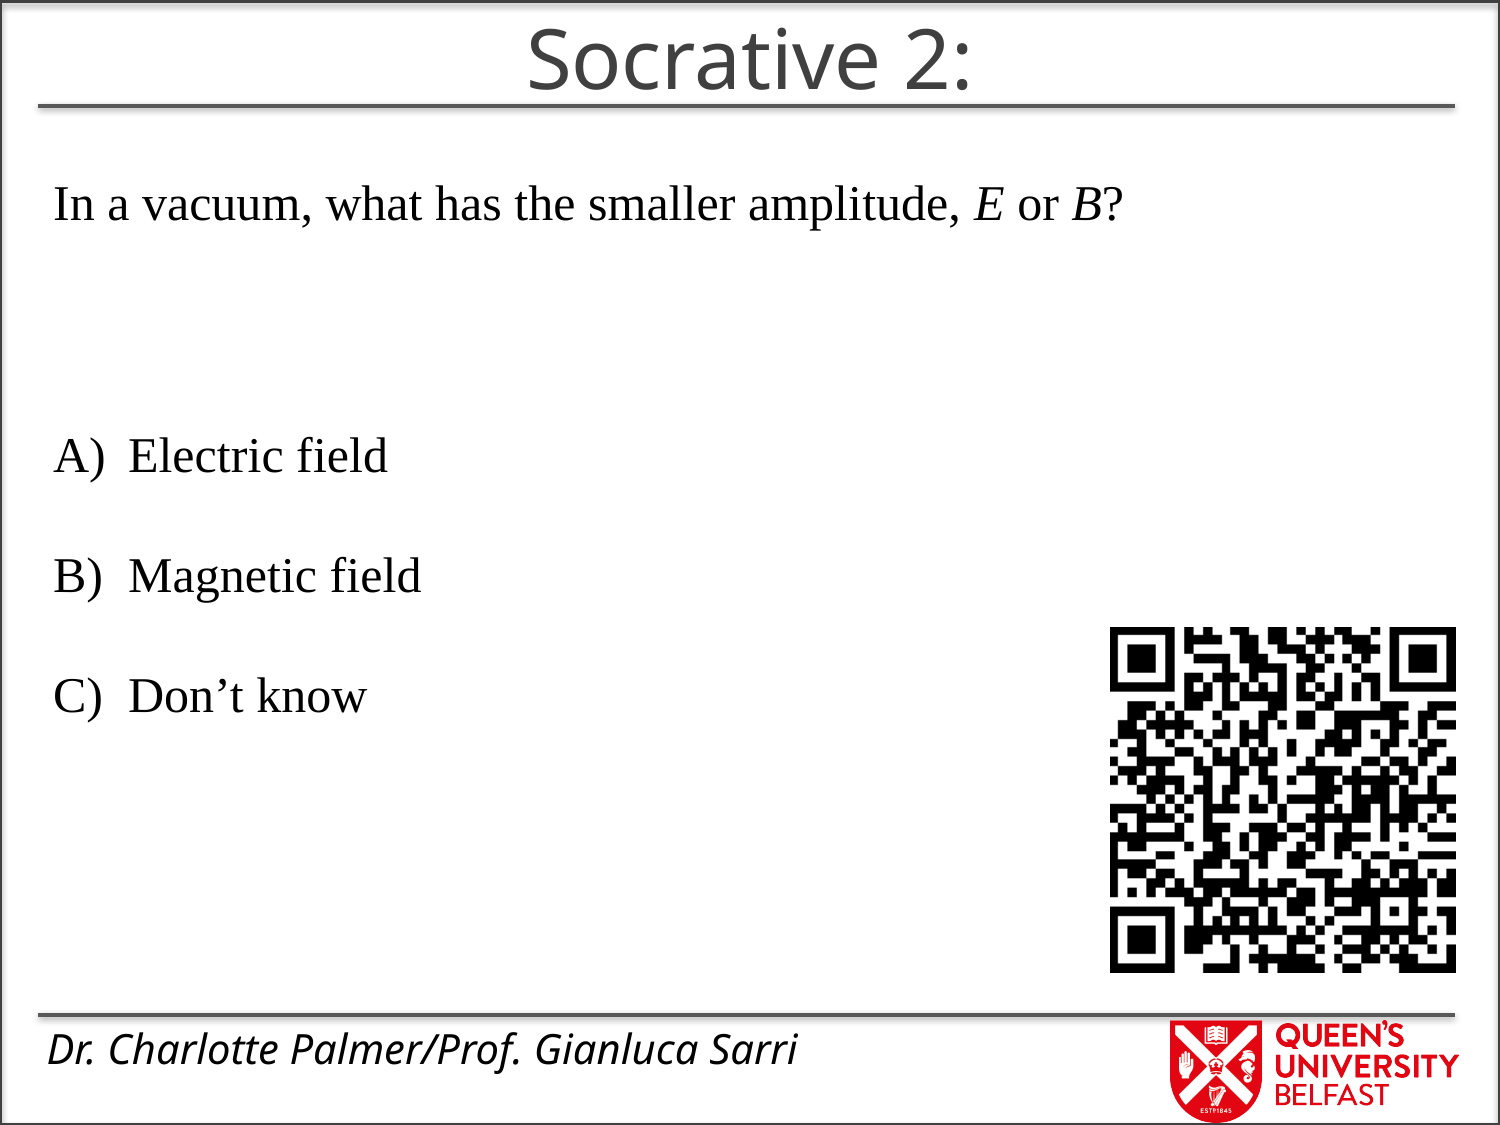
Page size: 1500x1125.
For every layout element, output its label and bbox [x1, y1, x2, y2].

picture [1170, 1019, 1459, 1123]
picture [1110, 627, 1456, 973]
text_box [0, 0, 1500, 1125]
